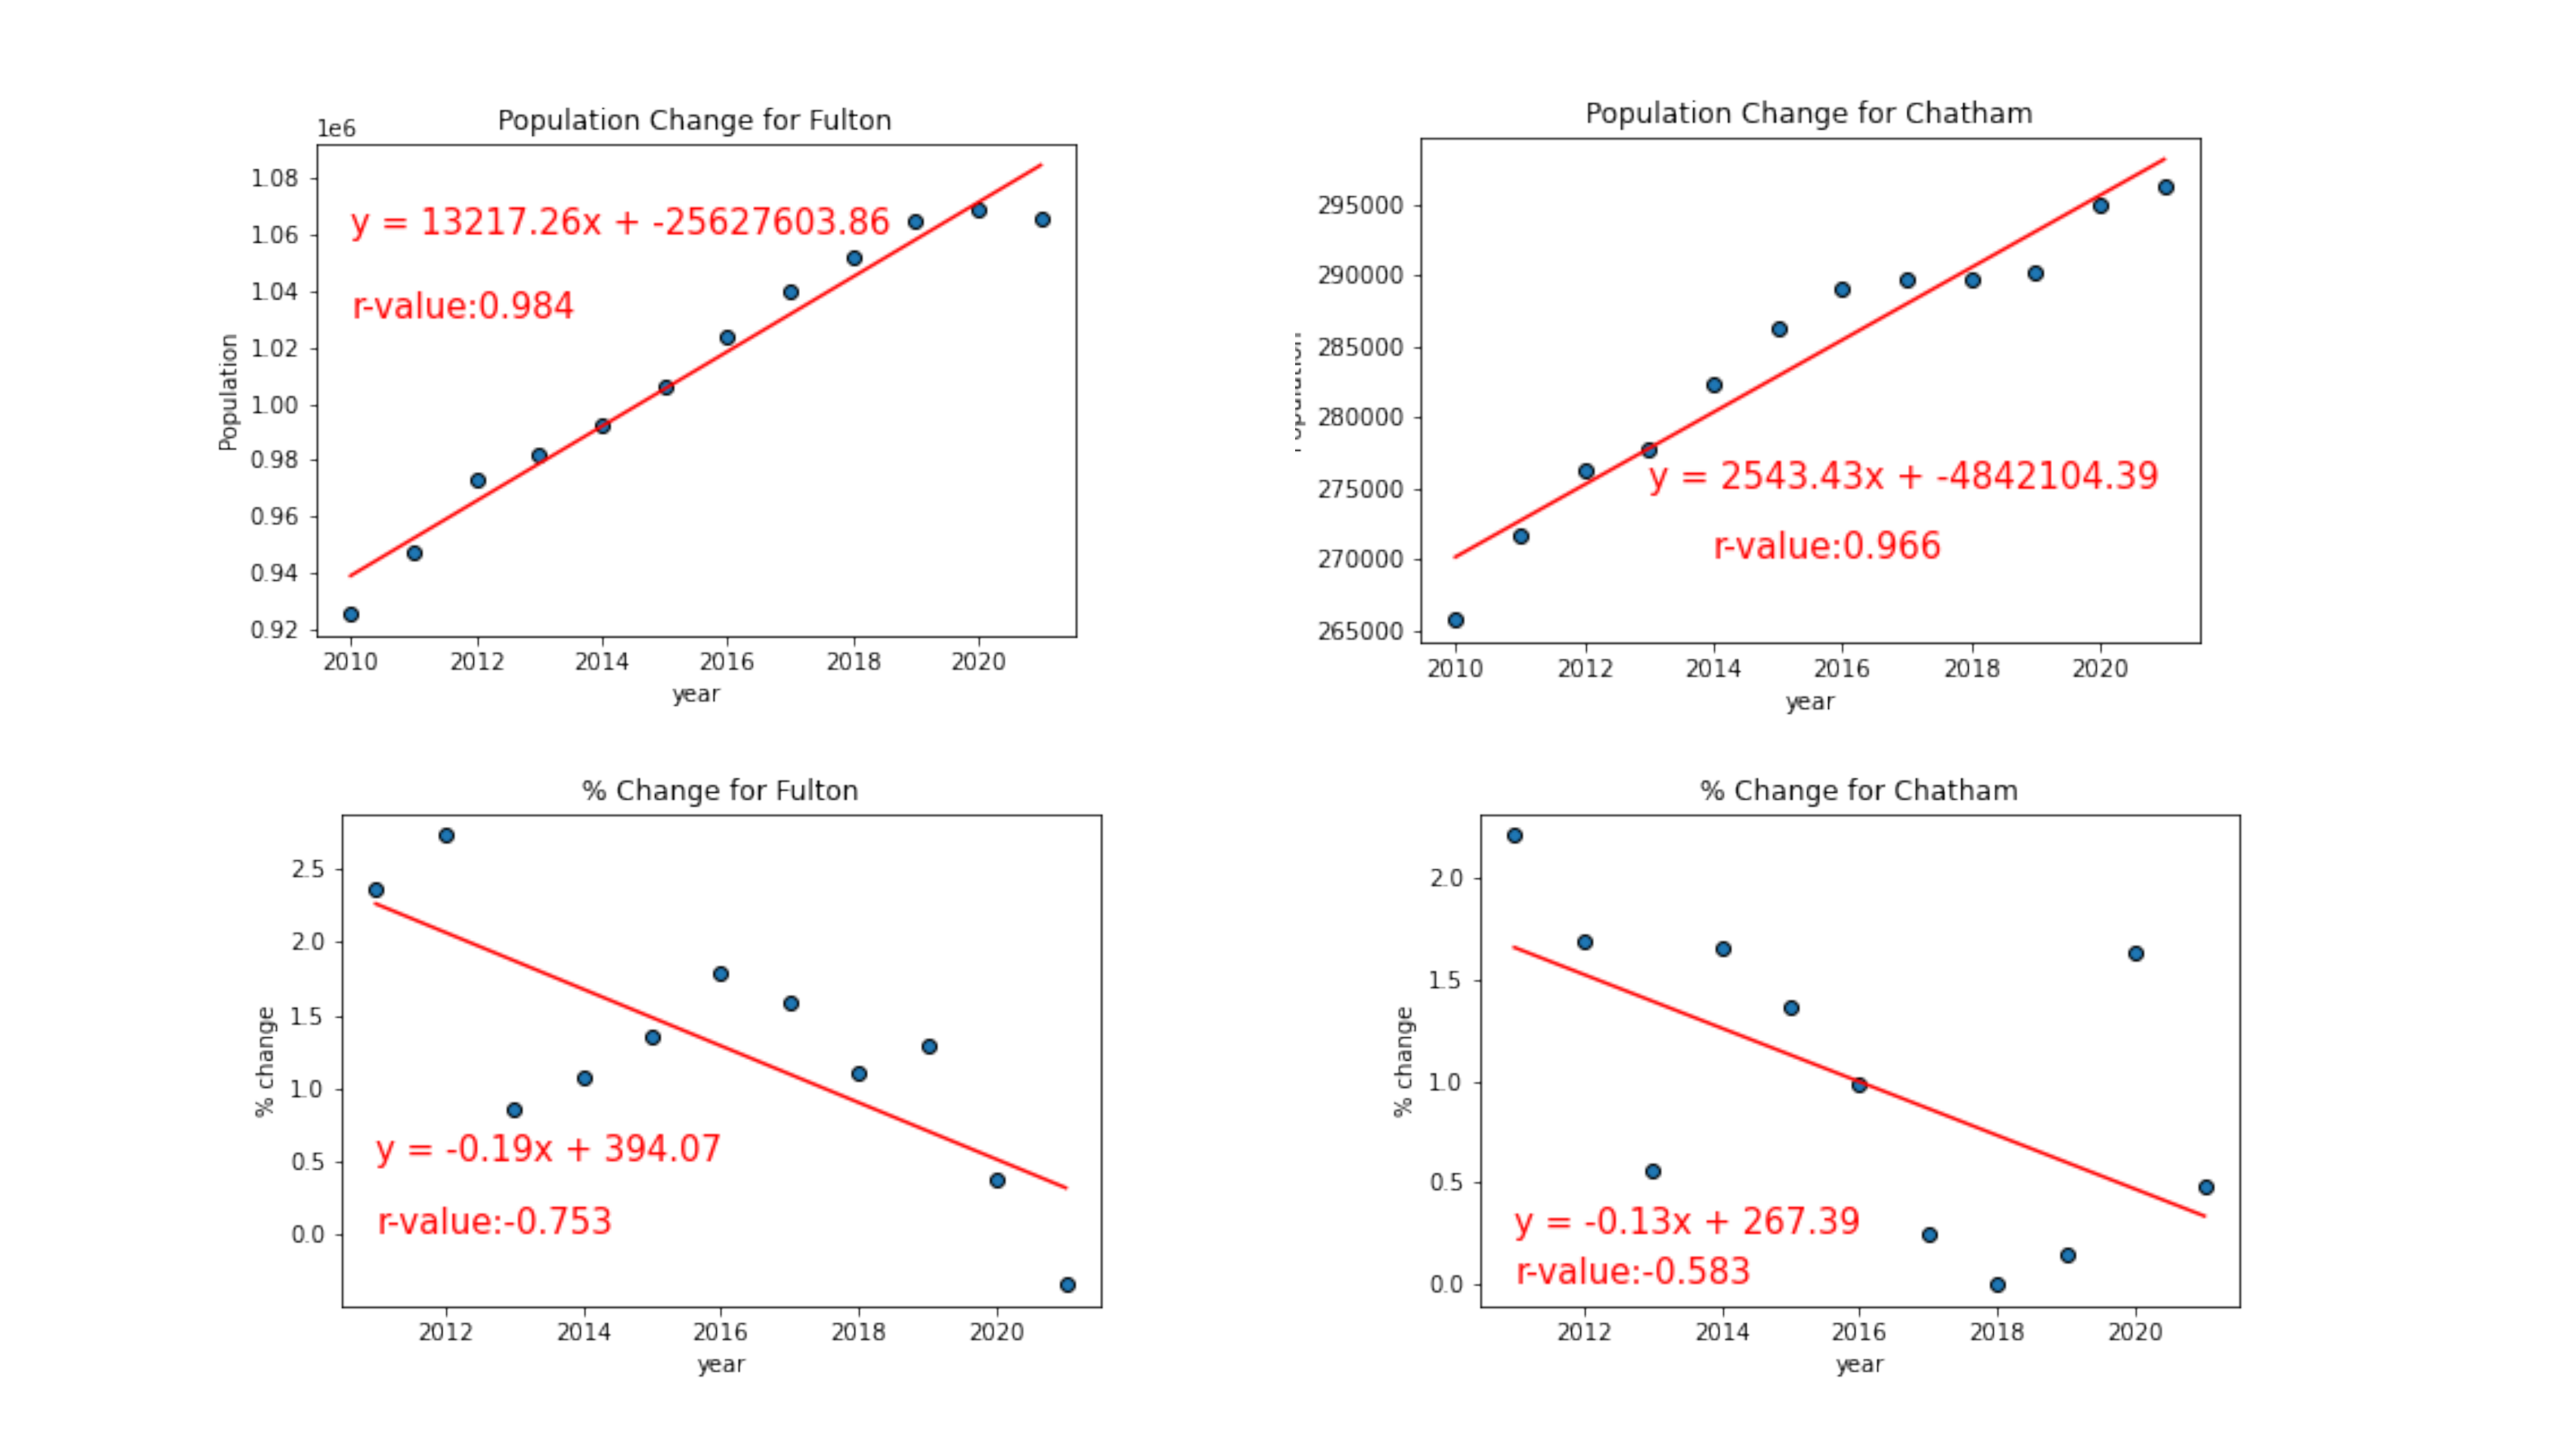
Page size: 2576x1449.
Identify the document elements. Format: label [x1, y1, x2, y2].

picture [1358, 735, 2338, 1389]
picture [1295, 57, 2301, 728]
picture [220, 735, 1200, 1389]
picture [194, 65, 1174, 719]
